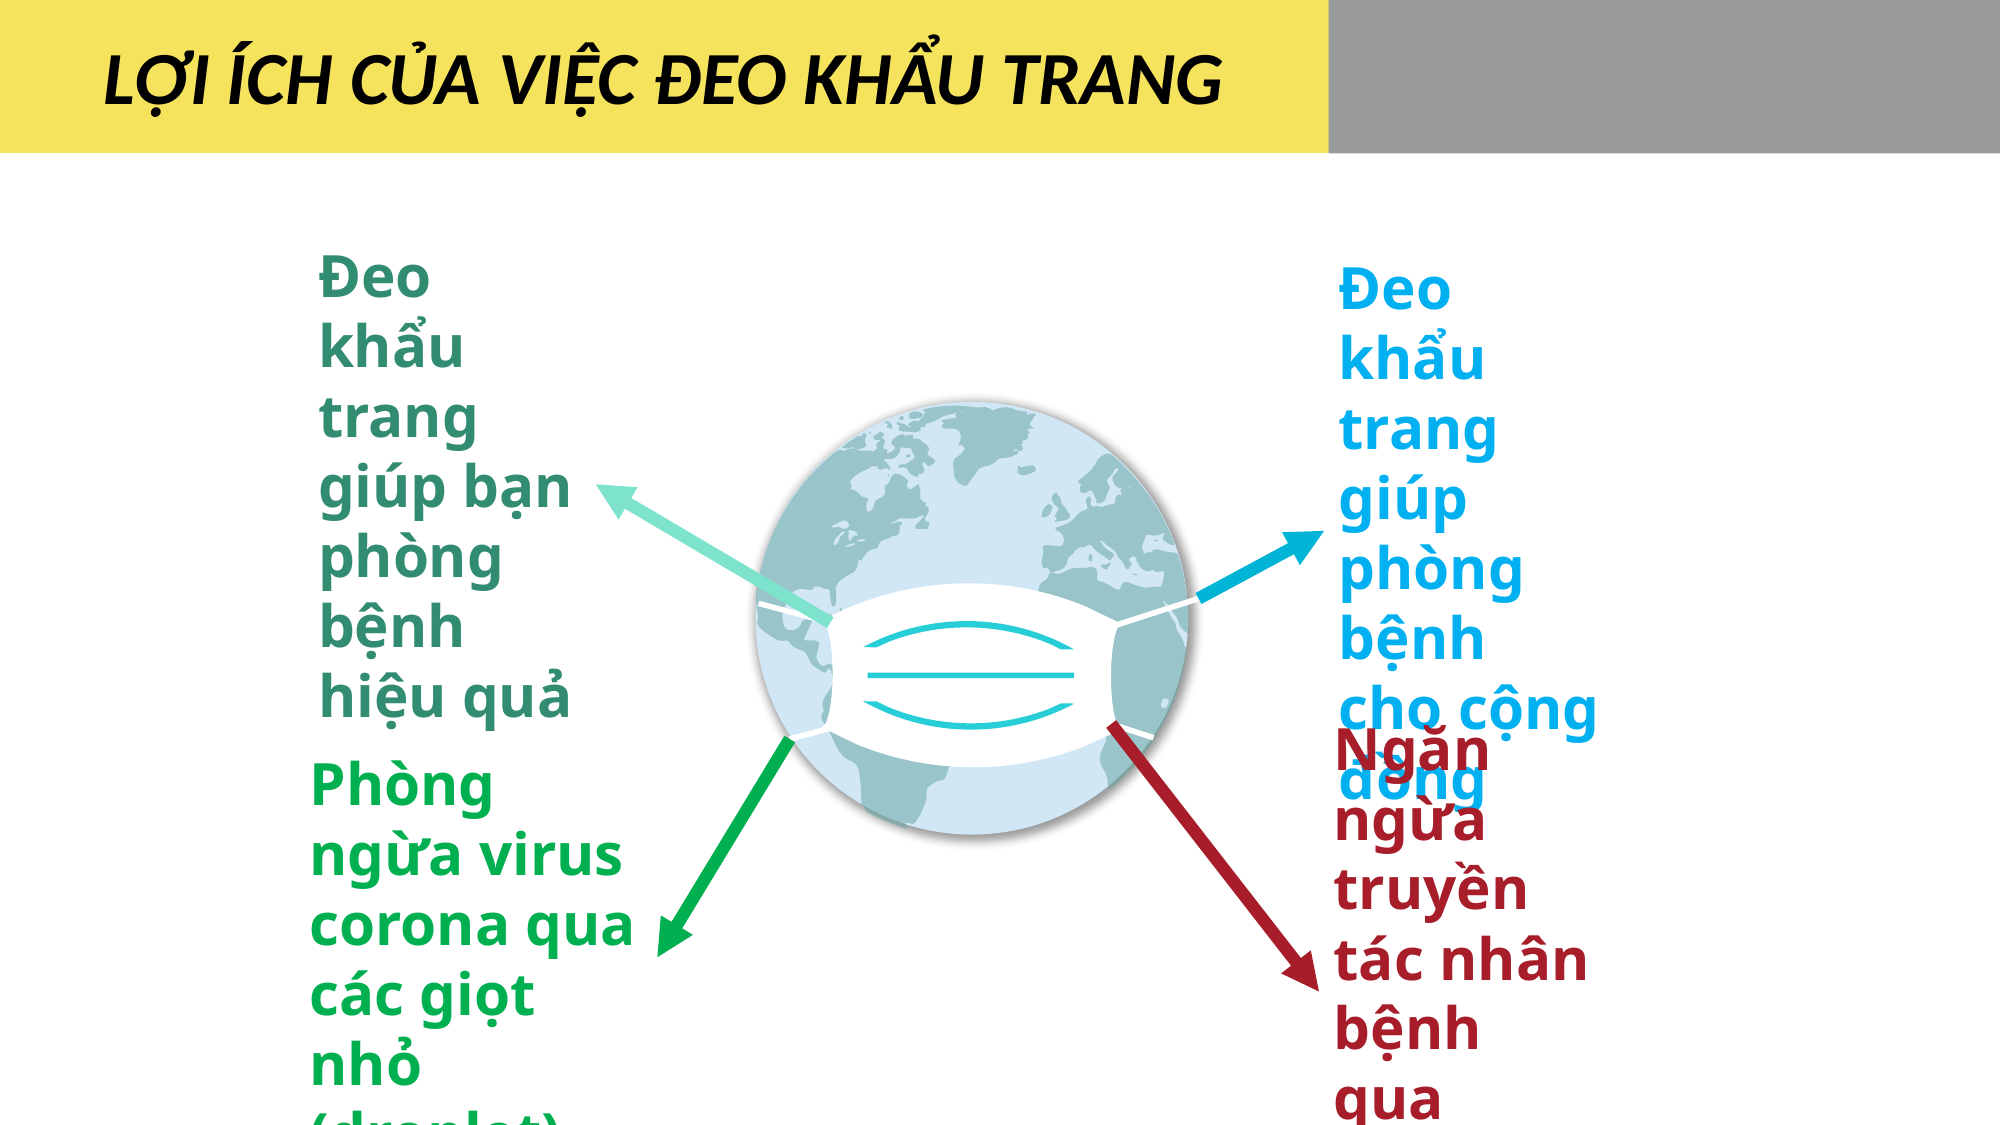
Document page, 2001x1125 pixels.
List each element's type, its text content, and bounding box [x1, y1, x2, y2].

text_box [657, 738, 790, 889]
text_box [0, 0, 2000, 154]
text_box Đeo khẩu trang giúp bạn phòng bệnh hiệu quả [303, 232, 596, 737]
text_box Phòng ngừa virus corona qua các giọt nhỏ (droplet) [294, 739, 658, 1125]
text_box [595, 416, 759, 604]
text_box Đeo khẩu trang giúp phòng bệnh cho cộng đồng [1324, 243, 1617, 819]
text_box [754, 400, 1201, 835]
text_box Ngăn ngừa truyền tác nhân bệnh qua không khí [1318, 704, 1612, 1125]
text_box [1198, 427, 1325, 599]
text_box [1153, 737, 1319, 889]
